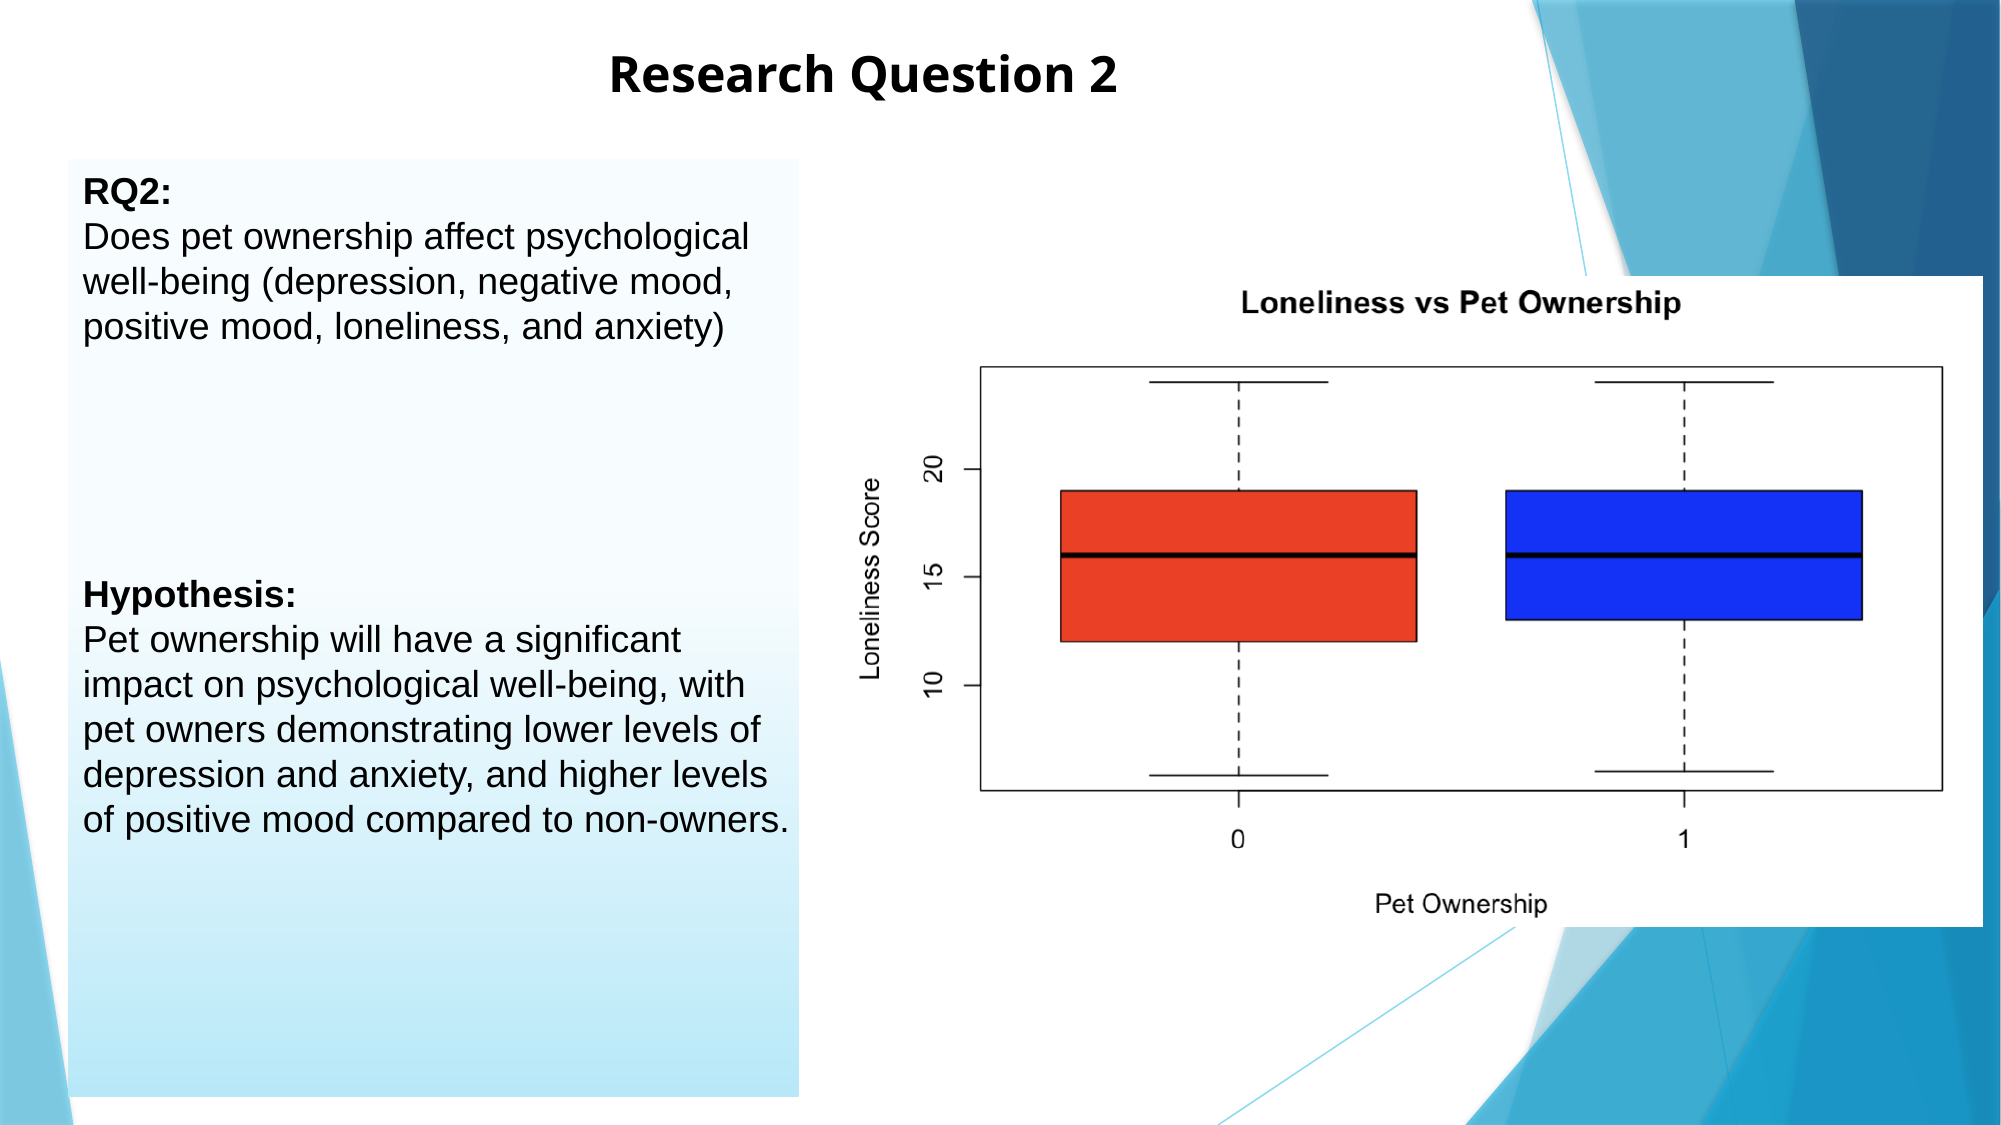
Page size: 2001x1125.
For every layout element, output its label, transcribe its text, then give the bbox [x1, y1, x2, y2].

text_box [67, 158, 800, 1098]
text_box Research Question 2 [594, 35, 1189, 110]
picture [845, 276, 1984, 928]
text_box Hypothesis: Pet ownership will have a significant impact on psychological well-being, with pet owners demonstrating lower levels of depression and anxiety, and higher levels of positive mood compared to non-owners. [68, 562, 817, 848]
text_box RQ2: Does pet ownership affect psychological well-being (depression, negative mood, positive mood, loneliness, and anxiety) [68, 159, 776, 355]
